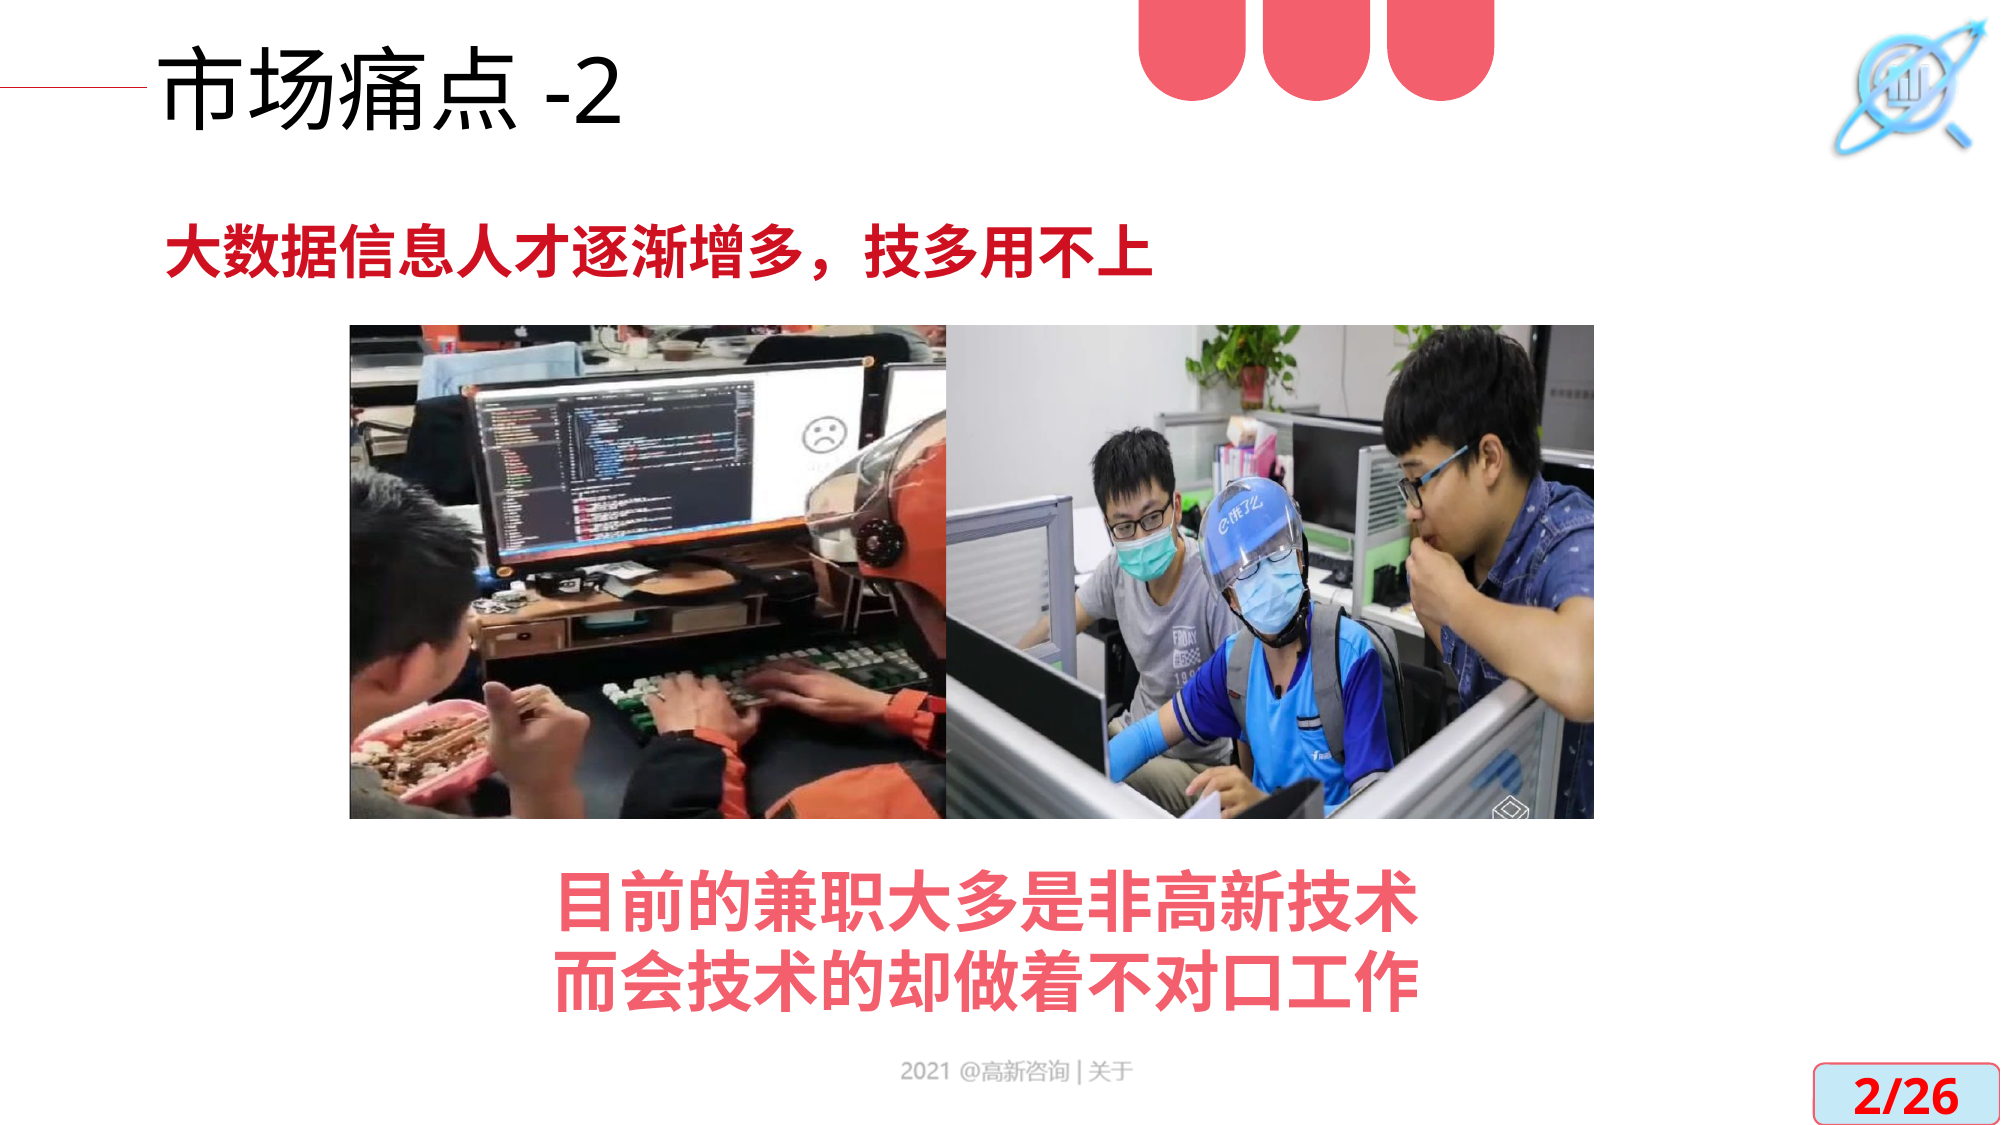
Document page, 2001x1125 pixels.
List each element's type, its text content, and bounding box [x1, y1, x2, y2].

text_box 市场痛点-2 [139, 24, 641, 150]
text_box 2/26 [1812, 1062, 2000, 1125]
text_box 大数据信息人才逐渐增多，技多用不上 [149, 207, 1170, 293]
picture [0, 1028, 1974, 1110]
text_box 目前的兼职大多是非高新技术 而会技术的却做着不对口工作 [380, 852, 1593, 1027]
picture [1819, 0, 2000, 181]
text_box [1138, 0, 1495, 101]
picture [349, 325, 1594, 819]
